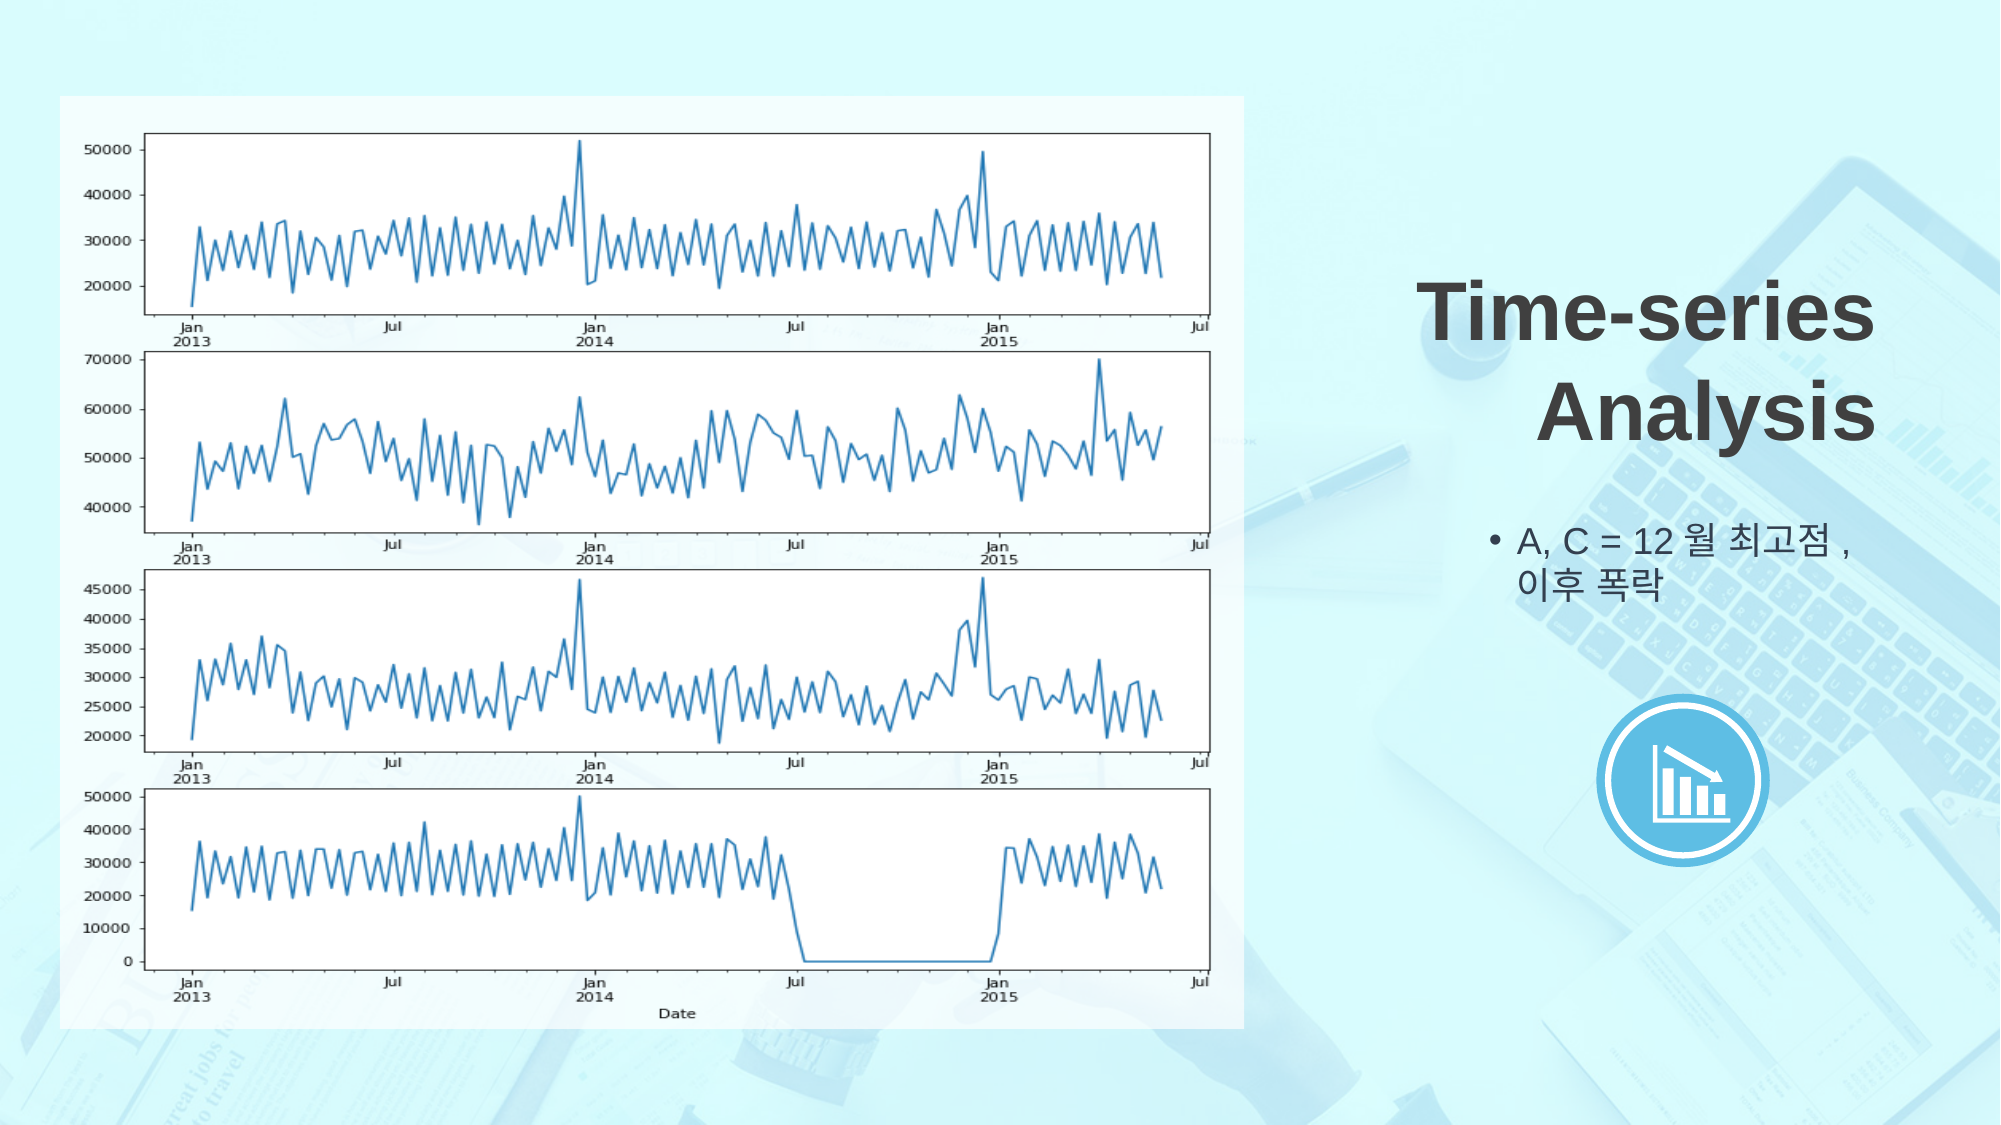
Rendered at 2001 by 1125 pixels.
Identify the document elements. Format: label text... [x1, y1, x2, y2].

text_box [1596, 693, 1770, 868]
text_box Time-series Analysis [1372, 249, 1893, 465]
text_box [59, 95, 1245, 1030]
picture [71, 120, 1227, 1029]
text_box [0, 0, 2000, 1125]
text_box A, C = 12월 최고점, 이후 폭락 [1473, 509, 1893, 615]
